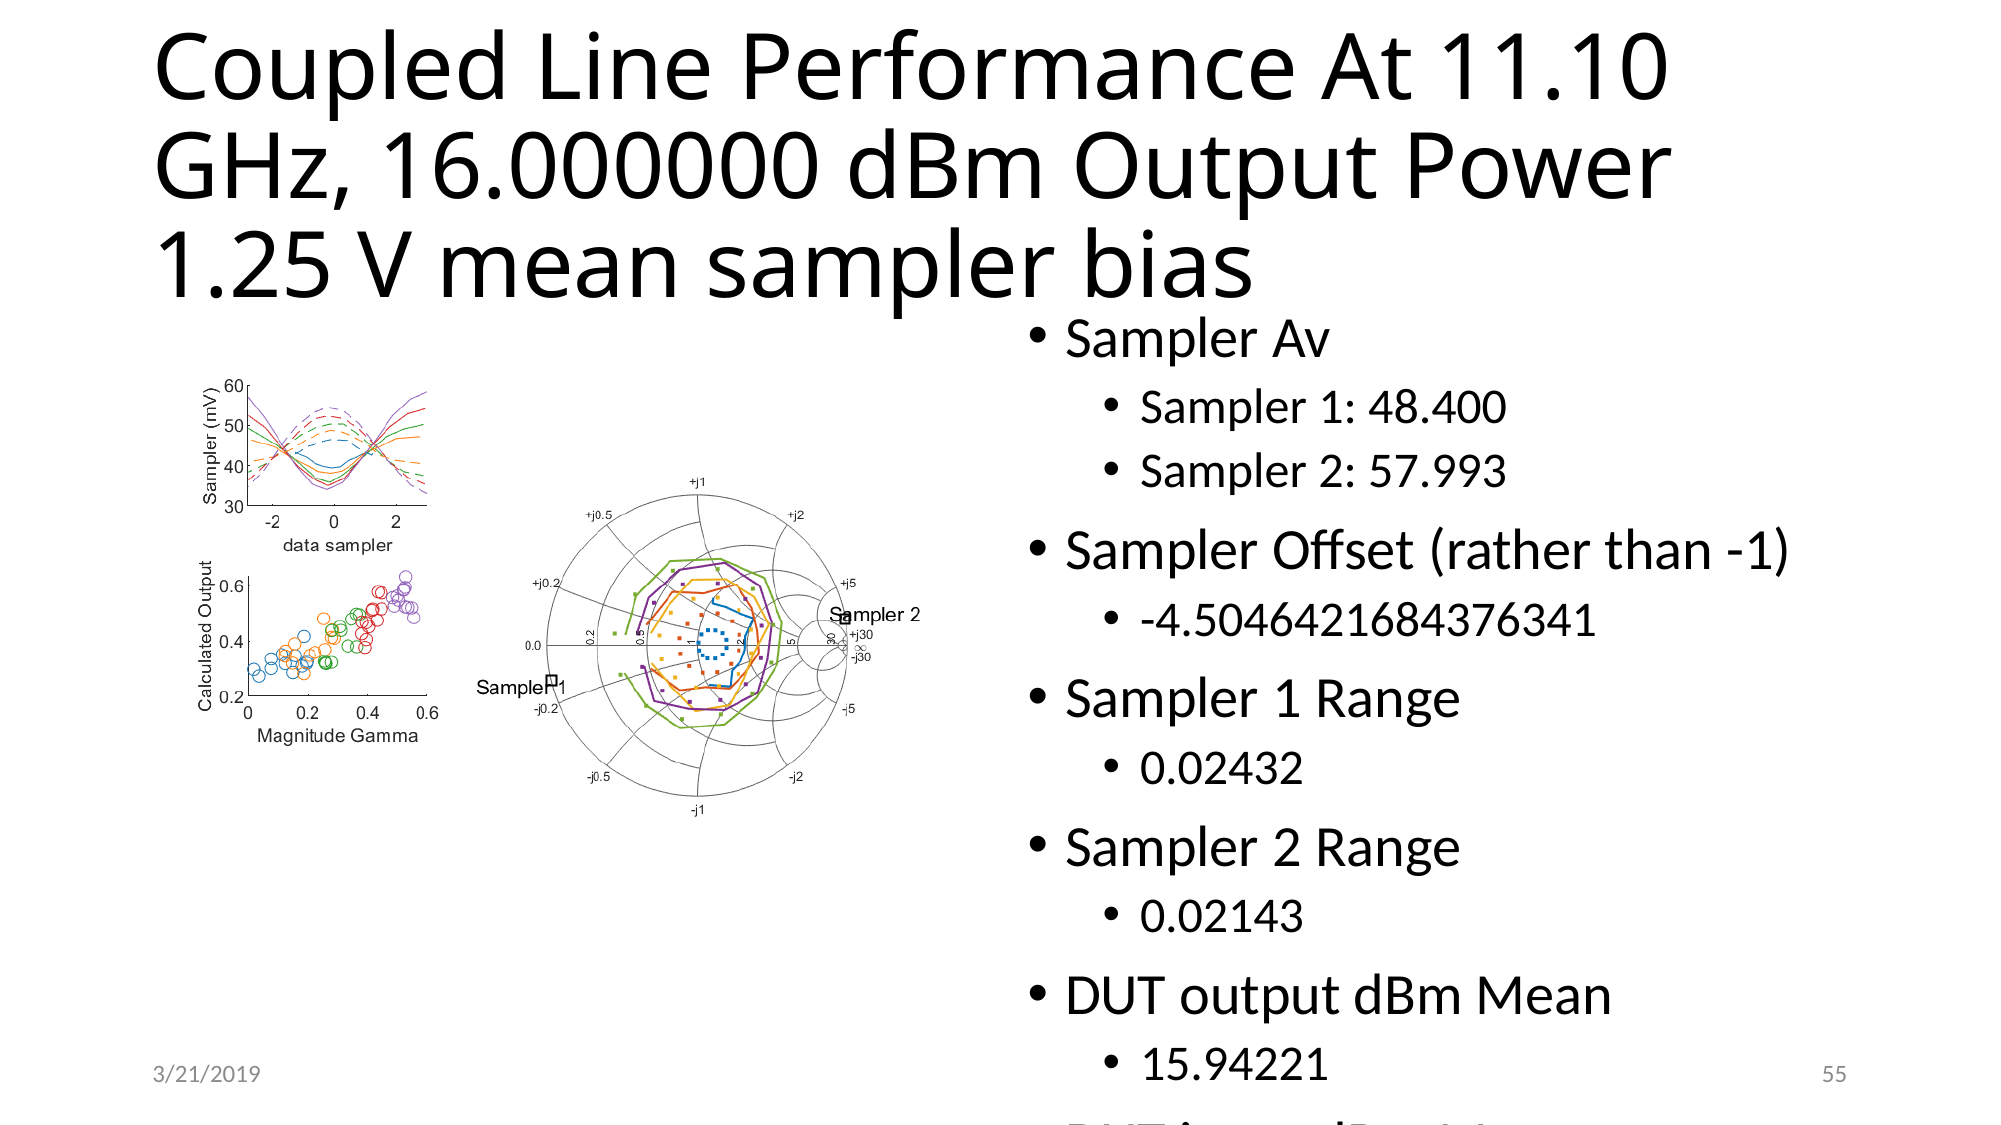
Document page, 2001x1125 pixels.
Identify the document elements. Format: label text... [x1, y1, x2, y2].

title Coupled Line Performance At 11.10 GHz, 16.000000 dBm Output Power 1.25 V mean sampler bias [137, 59, 1863, 278]
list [137, 337, 988, 975]
list Sampler Av Sampler 1: 48.400 Sampler 2: 57.993 Sampler Offset (rather than -1) -4.5046421684376341 Sampler 1 Range 0.02432 Sampler 2 Range 0.02143 DUT output dBm Mean 15.94221 DUT input dBm Mean 16.42825 RMS Error 0.13643 [1012, 299, 1863, 1014]
slide_number ‹#› [1412, 1042, 1863, 1103]
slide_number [137, 1042, 588, 1103]
footer [662, 1042, 1338, 1103]
